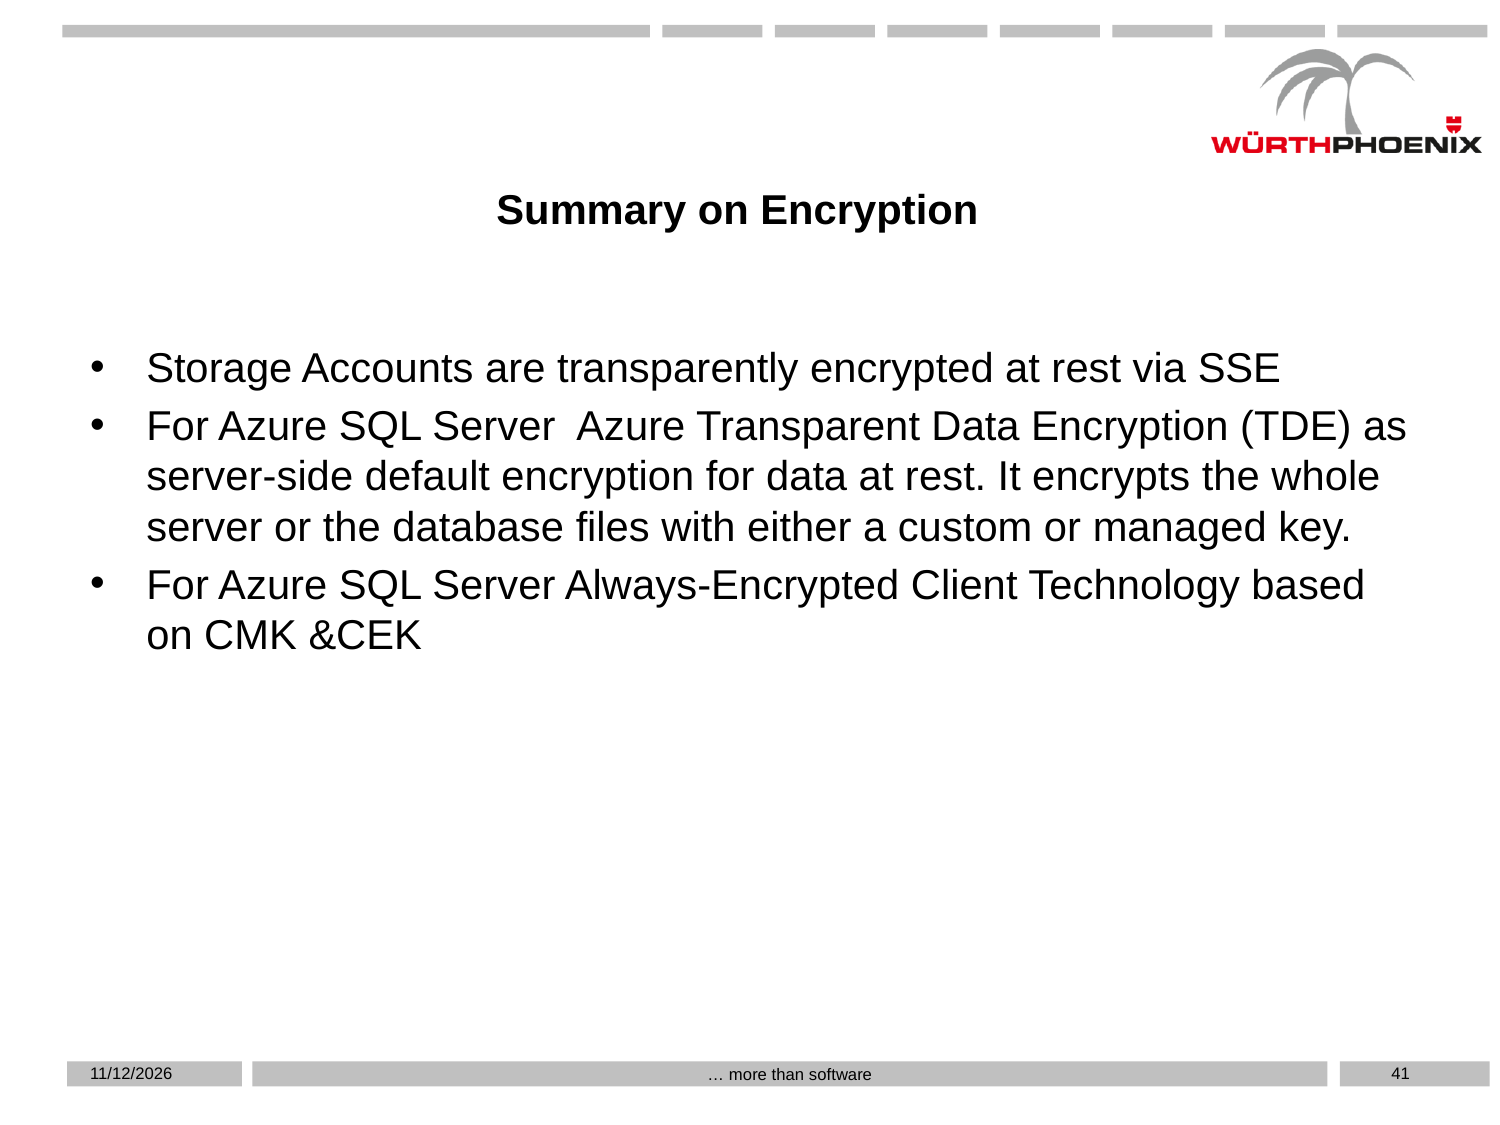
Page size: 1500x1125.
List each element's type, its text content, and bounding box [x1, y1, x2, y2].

slide_number 41 [1074, 1042, 1425, 1103]
picture [1211, 49, 1482, 153]
subtitle Summary on Encryption [212, 174, 1263, 250]
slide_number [75, 1042, 425, 1103]
list Storage Accounts are transparently encrypted at rest via SSE For Azure SQL Server Azure Transparent Data Encryption (TDE) as server-side default encryption for data at rest. It encrypts the whole server or the database files with either a custom or managed key. For Azure SQL Server Always-Encrypted Client Technology based on CMK &CEK [75, 275, 1426, 838]
